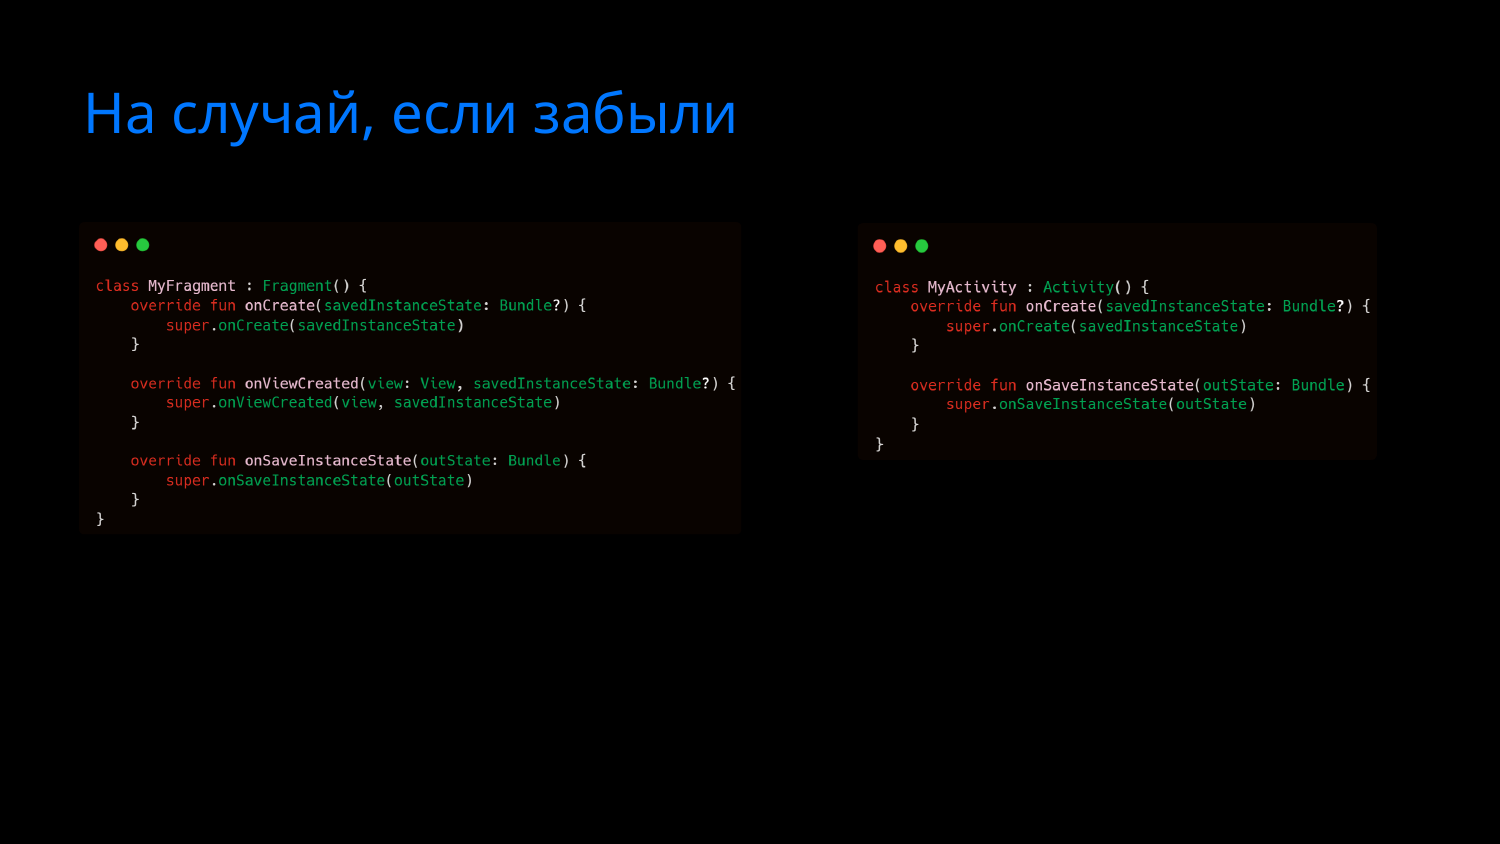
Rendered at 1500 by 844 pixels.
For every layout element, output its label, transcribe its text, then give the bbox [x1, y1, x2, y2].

picture [20, 163, 1435, 592]
title На случай, если забыли [83, 85, 1419, 162]
